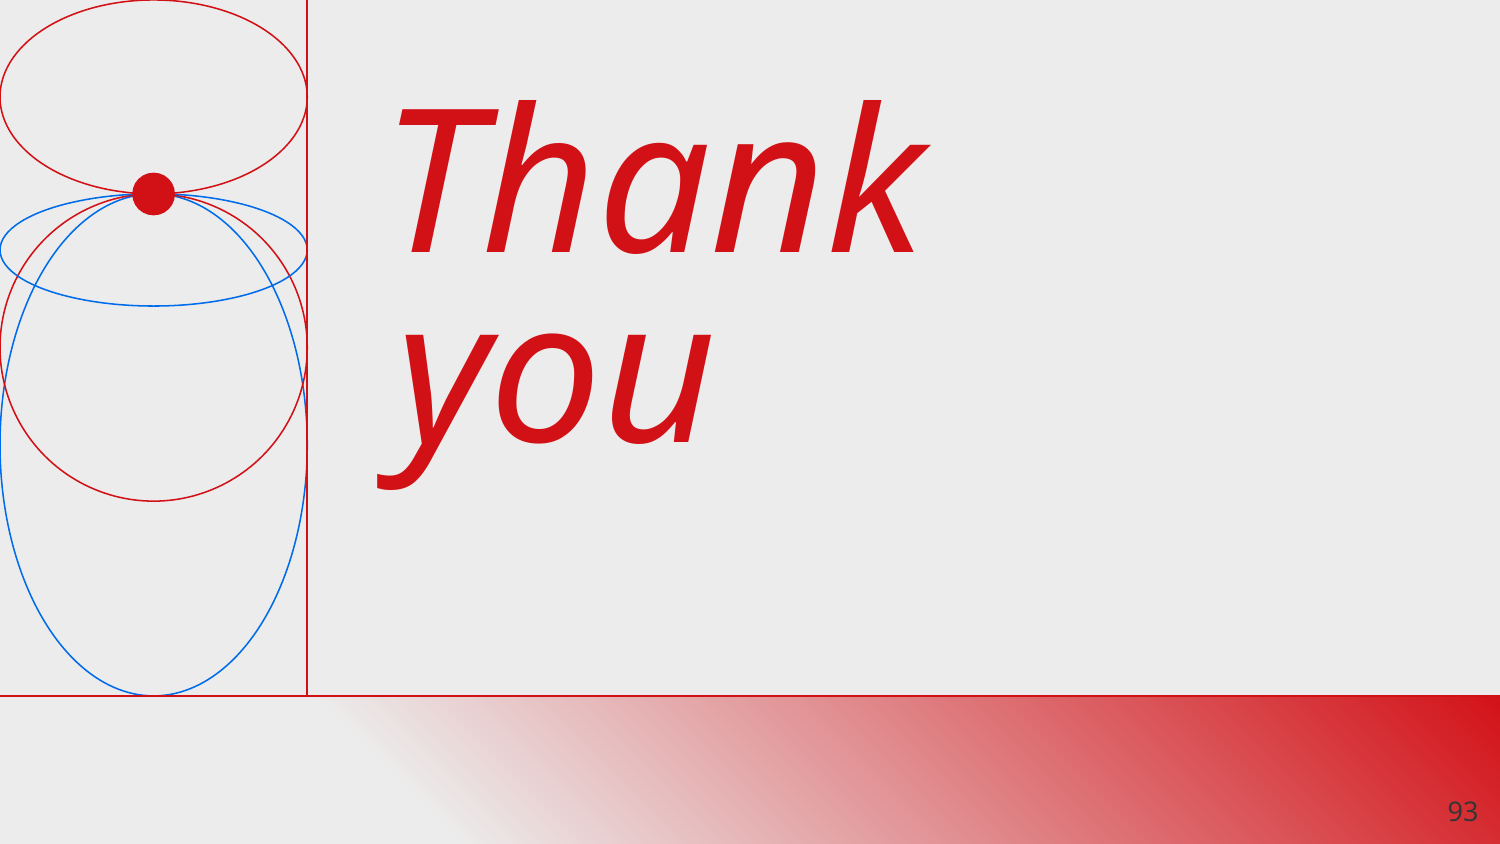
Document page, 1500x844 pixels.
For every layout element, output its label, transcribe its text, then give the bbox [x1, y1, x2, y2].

title you [380, 227, 1458, 327]
title Thank [380, 98, 1458, 205]
slide_number ‹#› [1403, 779, 1494, 844]
